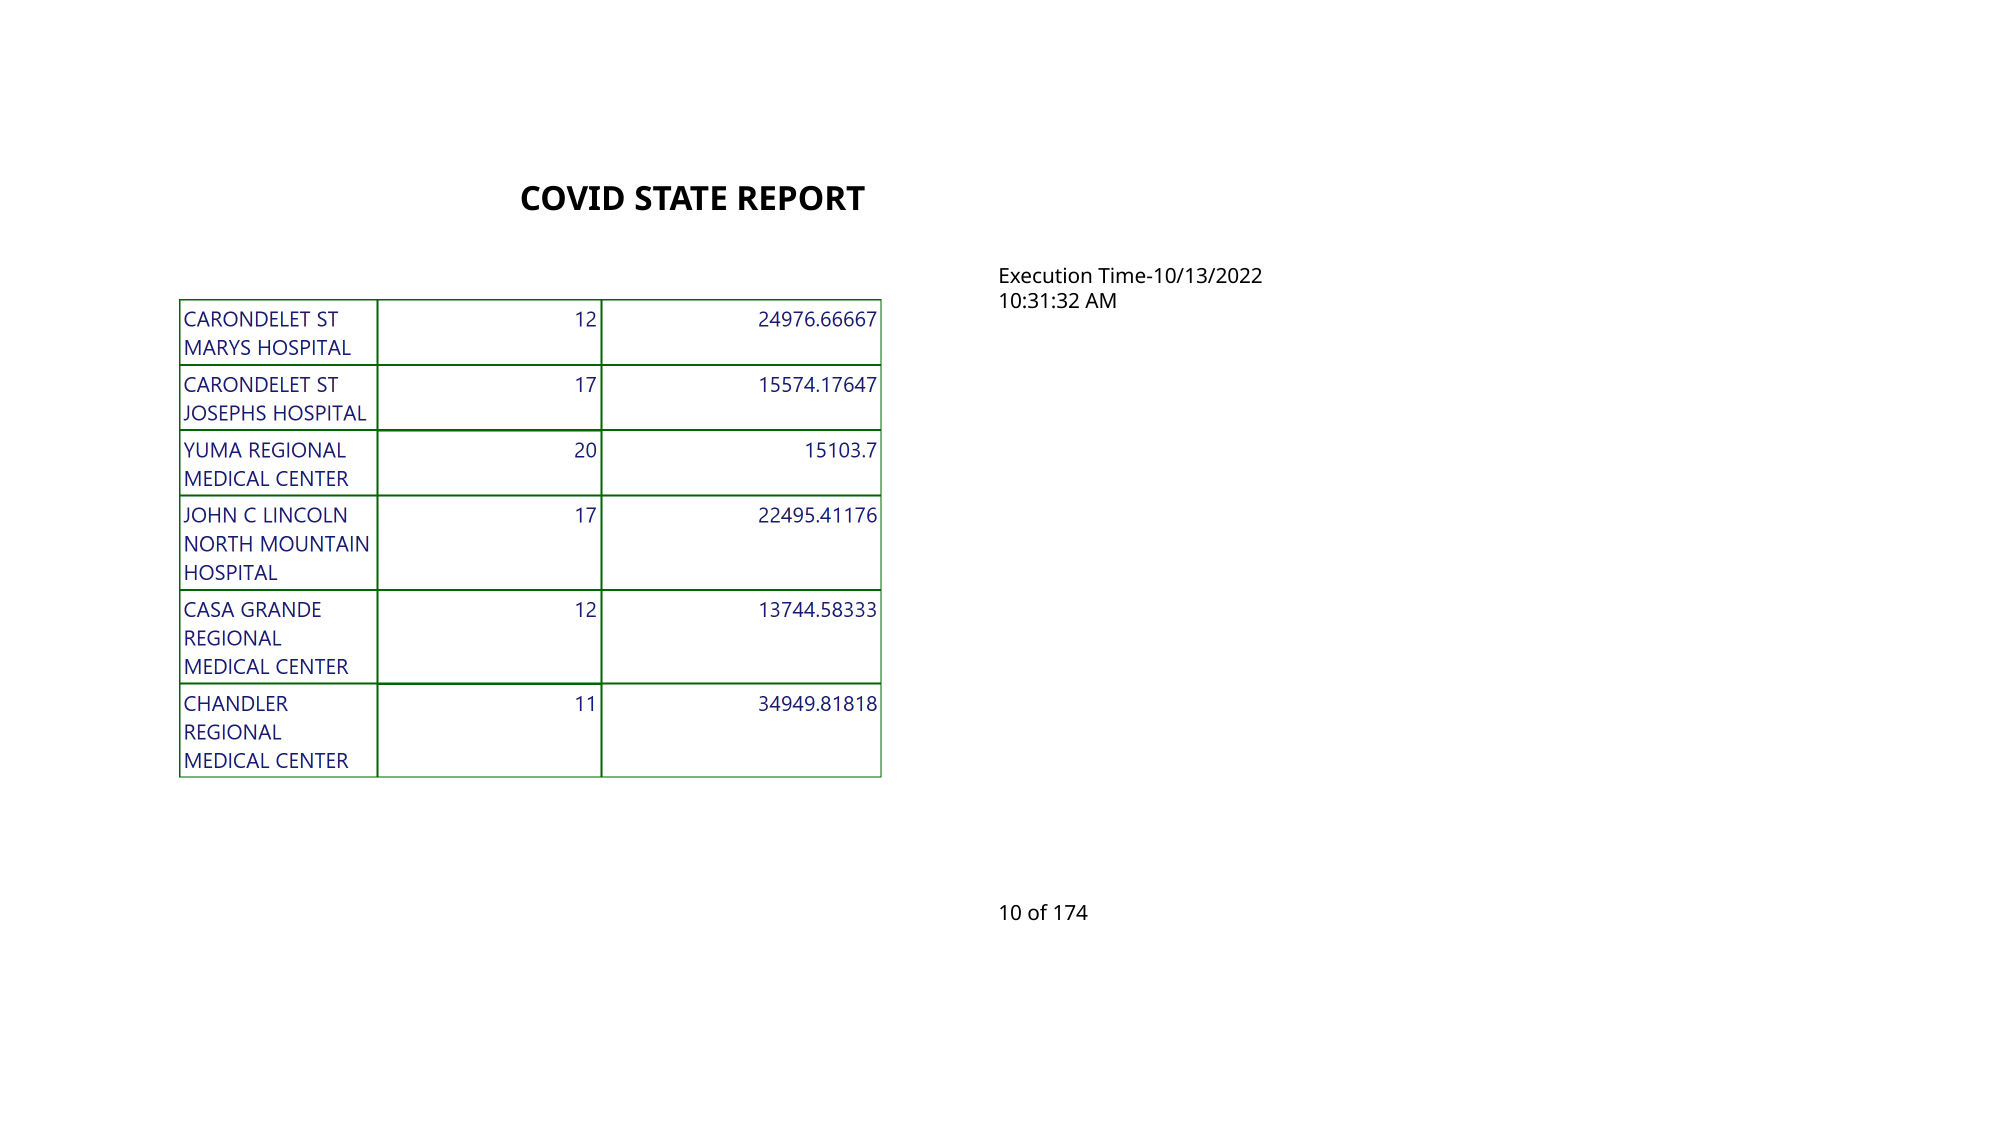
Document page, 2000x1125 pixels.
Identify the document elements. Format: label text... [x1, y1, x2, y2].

text_box Execution Time-10/13/2022 10:31:32 AM [994, 258, 1349, 300]
picture [179, 299, 882, 778]
text_box COVID STATE REPORT [377, 173, 1009, 241]
text_box 10 of 174 [994, 895, 1420, 975]
